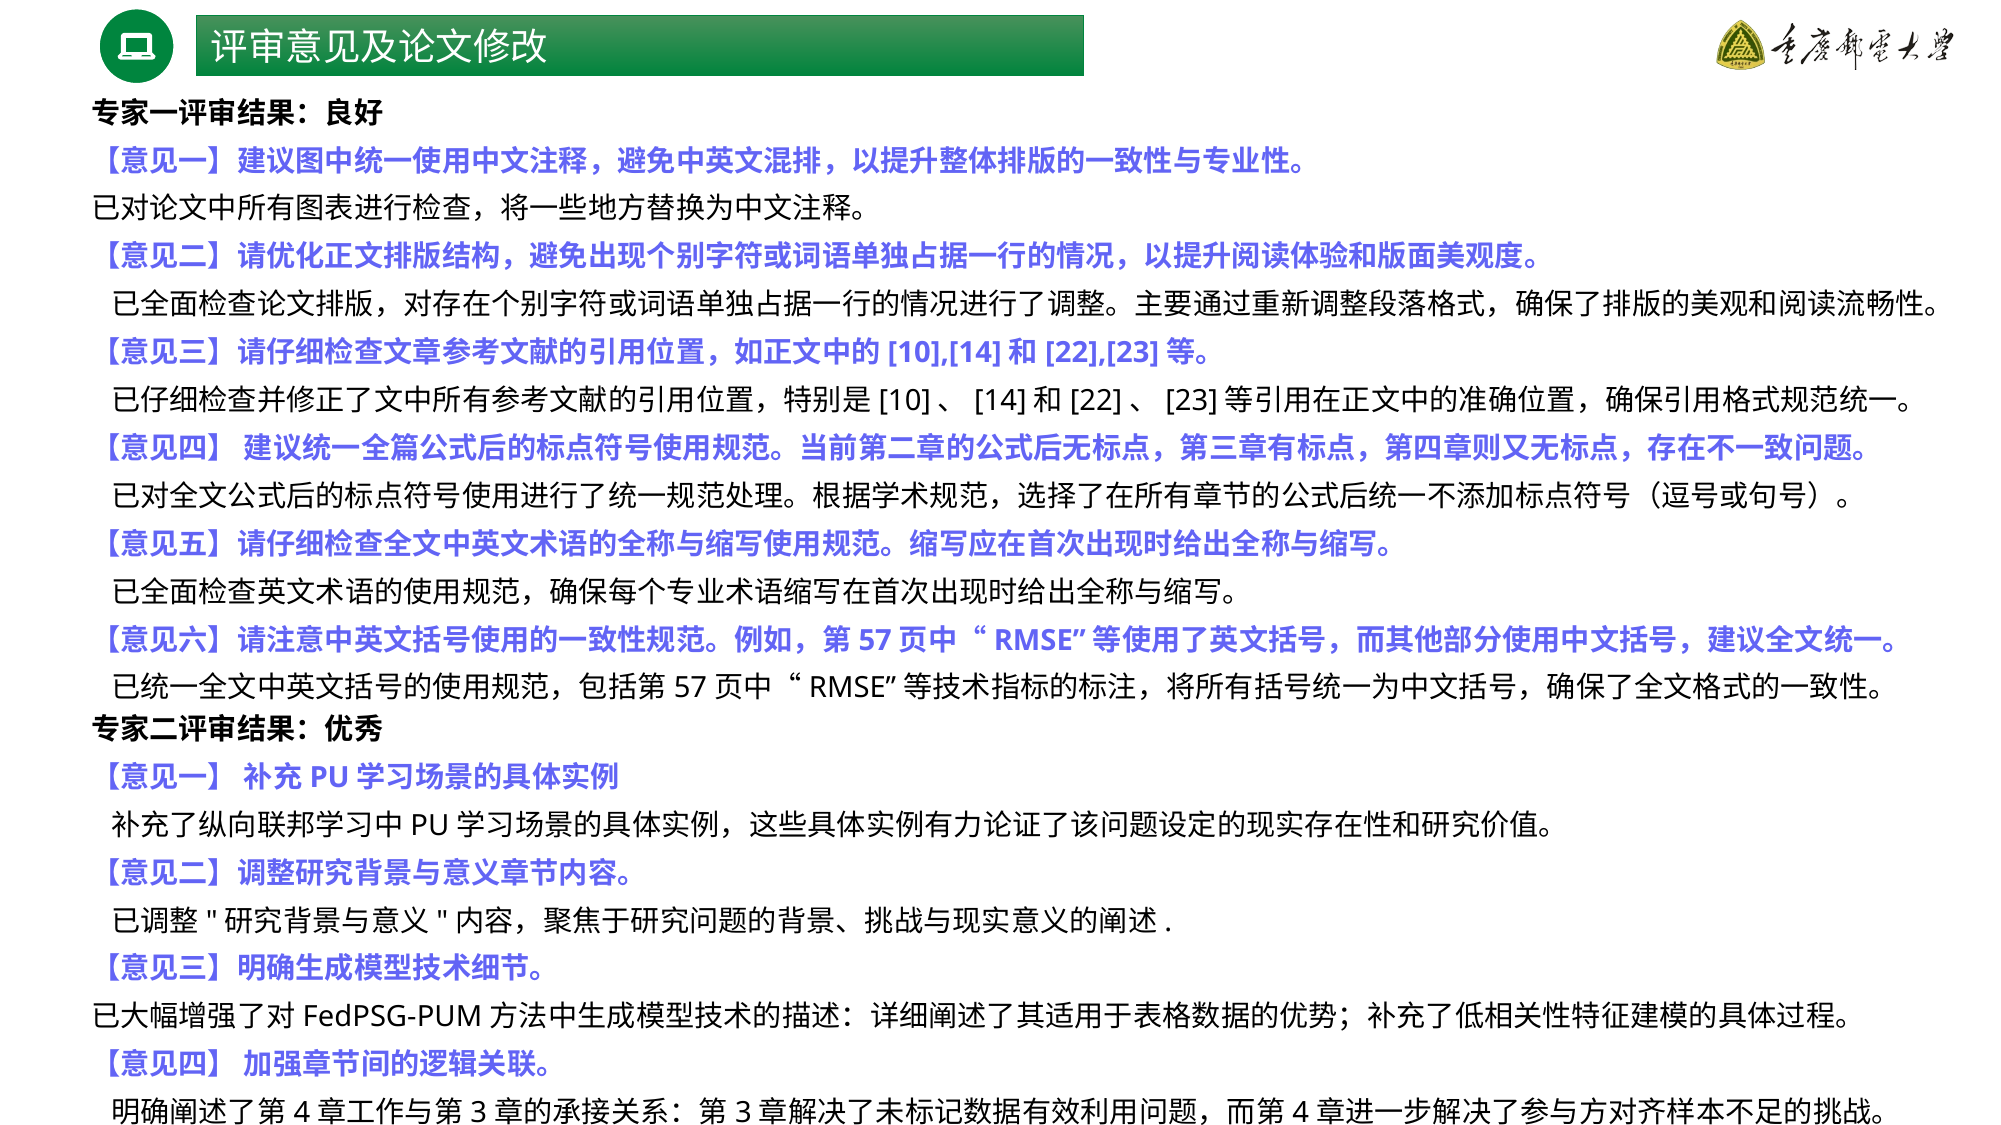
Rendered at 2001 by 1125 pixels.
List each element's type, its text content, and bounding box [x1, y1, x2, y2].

text_box 专家二评审结果：优秀 【意见一】 补充PU学习场景的具体实例 补充了纵向联邦学习中PU学习场景的具体实例，这些具体实例有力论证了该问题设定的现实存在性和研究价值。 【意见二】调整研究背景与意义章节内容。 已调整"研究背景与意义"内容，聚焦于研究问题的背景、挑战与现实意义的阐述. 【意见三】明确生成模型技术细节。 已大幅增强了对FedPSG-PUM方法中生成模型技术的描述：详细阐述了其适用于表格数据的优势；补充了低相关性特征建模的具体过程。 【意见四】 加强章节间的逻辑关联。 明确阐述了第4章工作与第3章的承接关系：第3章解决了未标记数据有效利用问题，而第4章进一步解决了参与方对齐样本不足的挑战。 [76, 690, 1966, 1125]
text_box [1716, 19, 1966, 70]
text_box 专家一评审结果：良好 【意见一】建议图中统一使用中文注释，避免中英文混排，以提升整体排版的一致性与专业性。 已对论文中所有图表进行检查，将一些地方替换为中文注释。 【意见二】请优化正文排版结构，避免出现个别字符或词语单独占据一行的情况，以提升阅读体验和版面美观度。 已全面检查论文排版，对存在个别字符或词语单独占据一行的情况进行了调整。主要通过重新调整段落格式，确保了排版的美观和阅读流畅性。 【意见三】请仔细检查文章参考文献的引用位置，如正文中的[10],[14]和[22],[23]等。 已仔细检查并修正了文中所有参考文献的引用位置，特别是[10]、[14]和[22]、[23]等引用在正文中的准确位置，确保引用格式规范统一。 【意见四】 建议统一全篇公式后的标点符号使用规范。当前第二章的公式后无标点，第三章有标点，第四章则又无标点，存在不一致问题。 已对全文公式后的标点符号使用进行了统一规范处理。根据学术规范，选择了在所有章节的公式后统一不添加标点符号（逗号或句号）。 【意见五】请仔细检查全文中英文术语的全称与缩写使用规范。缩写应在首次出现时给出全称与缩写。 已全面检查英文术语的使用规范，确保每个专业术语缩写在首次出现时给出全称与缩写。 【意见六】请注意中英文括号使用的一致性规范。例如，第57页中“RMSE”等使用了英文括号，而其他部分使用中文括号，建议全文统一。 已统一全文中英文括号的使用规范，包括第57页中“RMSE”等技术指标的标注，将所有括号统一为中文括号，确保了全文格式的一致性。 [76, 73, 1966, 690]
text_box 评审意见及论文修改 [196, 15, 1084, 73]
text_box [98, 7, 175, 85]
